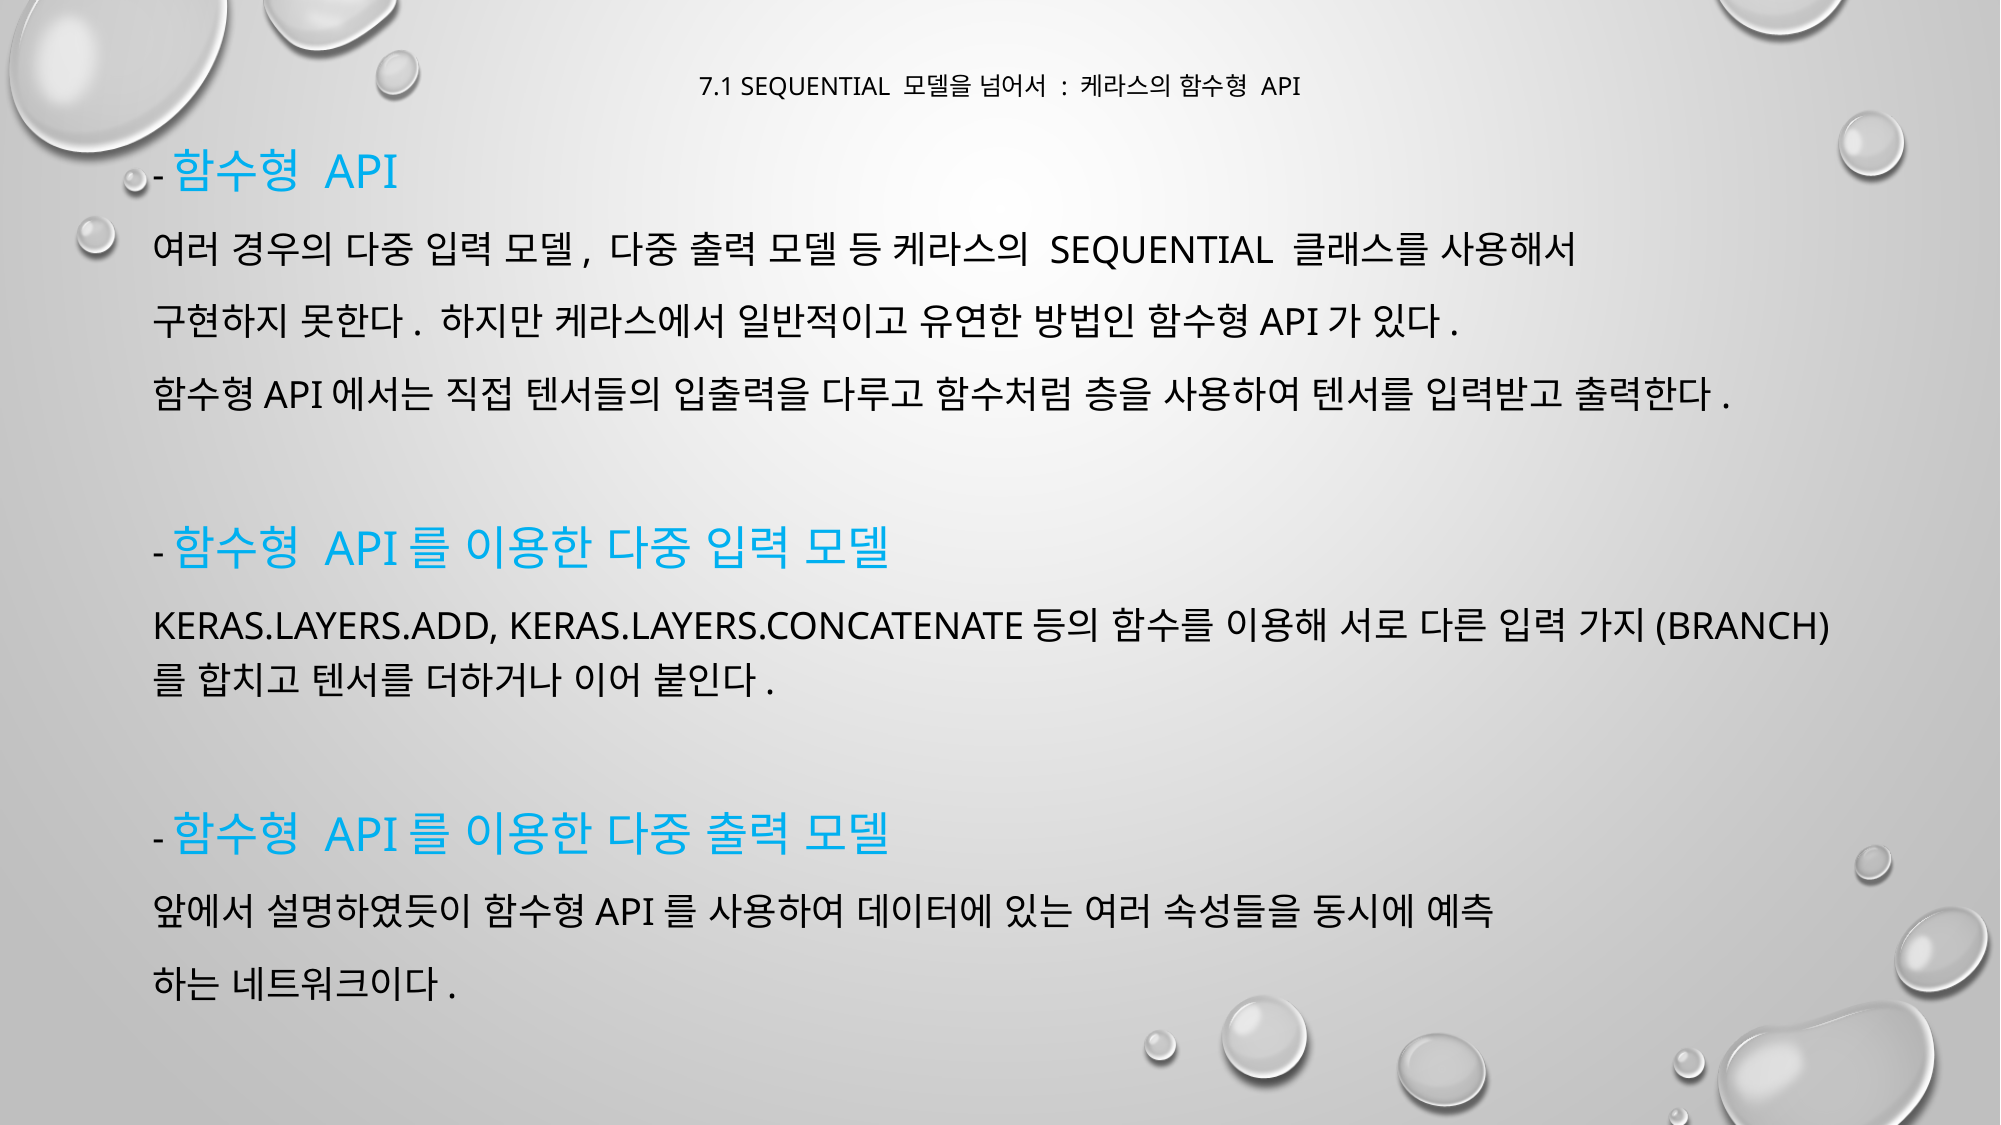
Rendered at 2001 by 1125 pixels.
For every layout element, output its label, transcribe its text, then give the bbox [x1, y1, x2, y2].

picture [0, 0, 2000, 1125]
list -함수형 API 여러 경우의 다중 입력 모델, 다중 출력 모델 등 케라스의 Sequential 클래스를 사용해서 구현하지 못한다. 하지만 케라스에서 일반적이고 유연한 방법인 함수형API가 있다. 함수형API에서는 직접 텐서들의 입출력을 다루고 함수처럼 층을 사용하여 텐서를 입력받고 출력한다. -함수형 API를 이용한 다중 입력 모델 Keras.layers.add, keras.layers.concatenate등의 함수를 이용해 서로 다른 입력 가지(branch)를 합치고 텐서를 더하거나 이어 붙인다. -함수형 API를 이용한 다중 출력 모델 앞에서 설명하였듯이 함수형API를 사용하여 데이터에 있는 여러 속성들을 동시에 예측 하는 네트워크이다. [137, 122, 1863, 1017]
title 7.1 Sequential 모델을 넘어서 : 케라스의 함수형 API [137, 59, 1863, 115]
